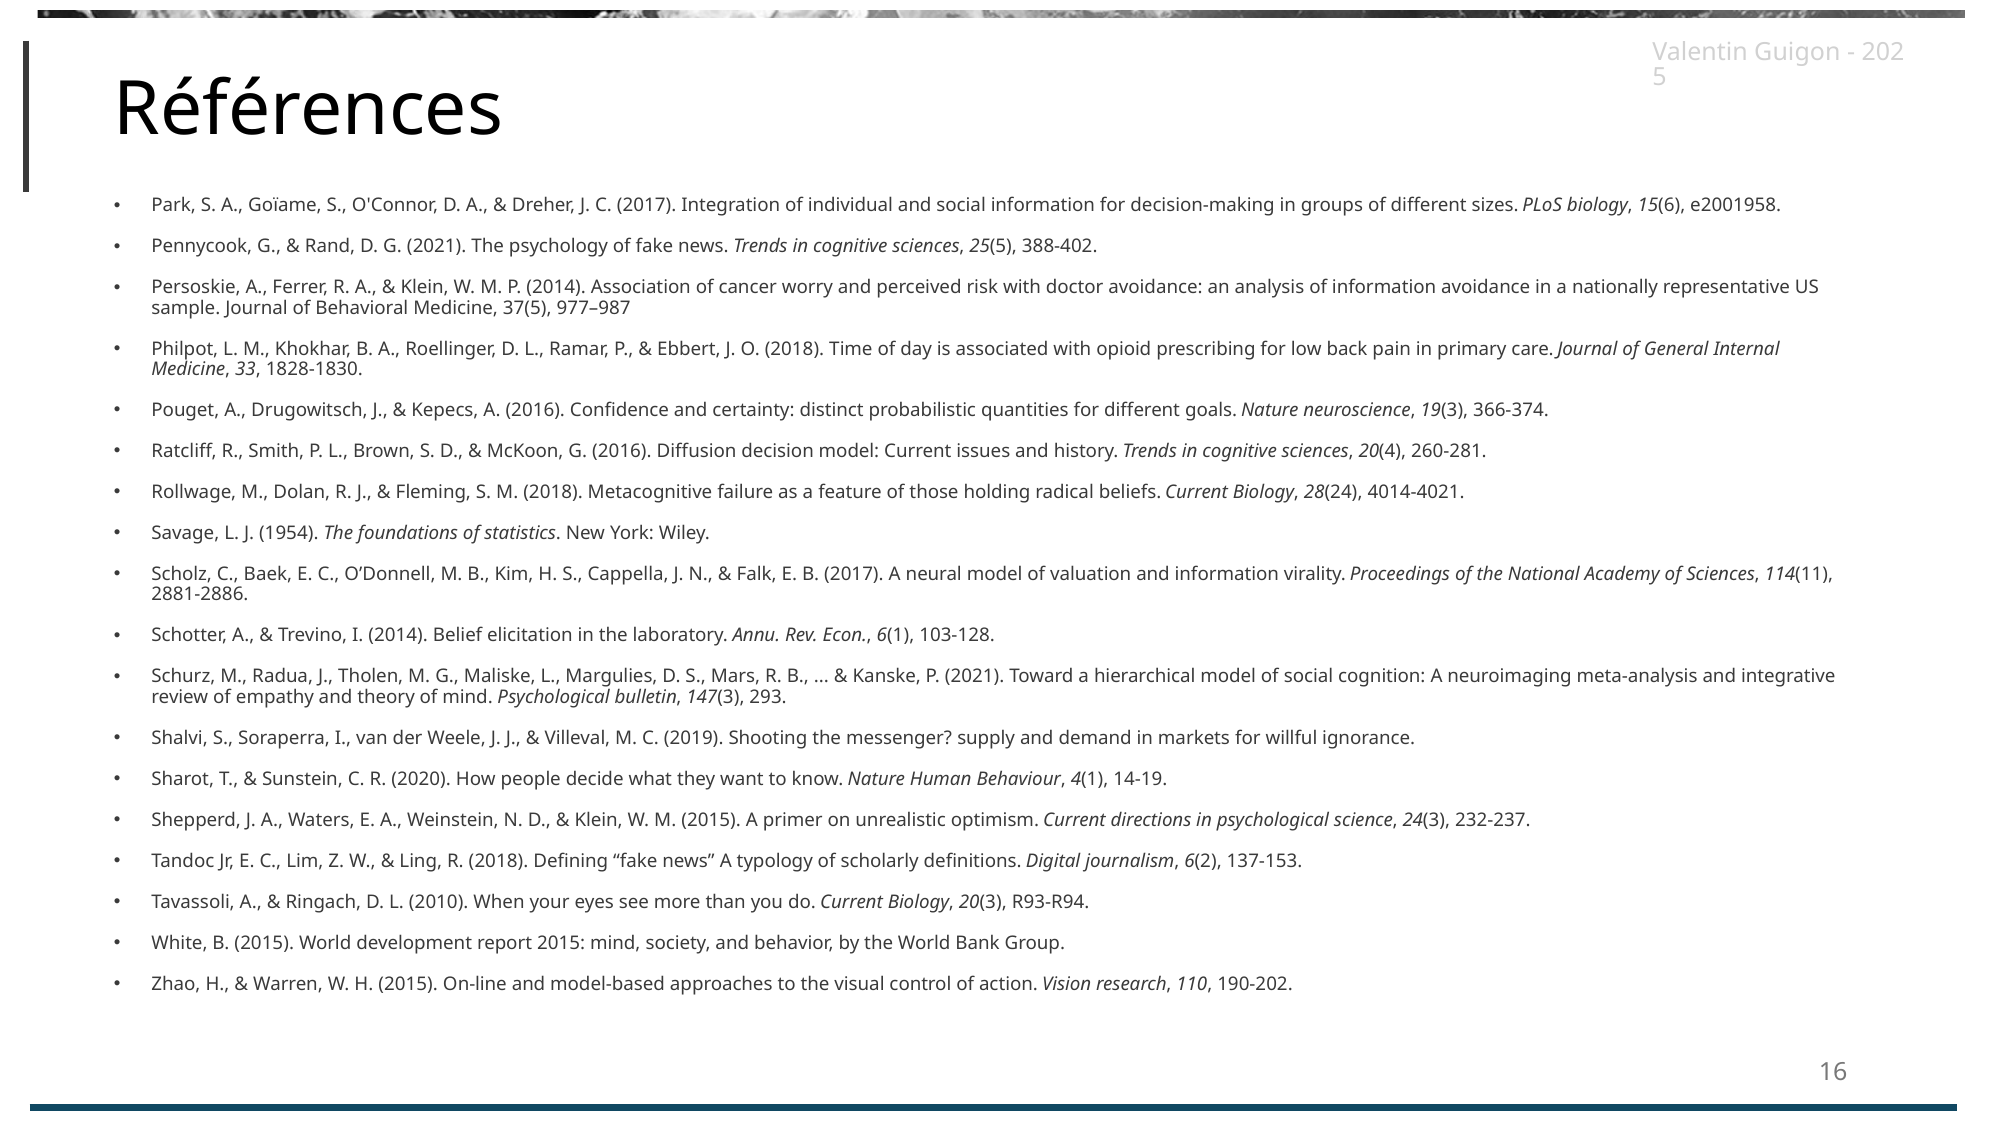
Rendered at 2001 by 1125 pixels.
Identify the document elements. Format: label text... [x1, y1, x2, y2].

title Références [99, 1, 1449, 220]
footer Valentin Guigon - 2025 [1637, 22, 1921, 83]
list Park, S. A., Goïame, S., O'Connor, D. A., & Dreher, J. C. (2017). Integration of individual and social information for decision-making in groups of different sizes. PLoS biology, 15(6), e2001958. Pennycook, G., & Rand, D. G. (2021). The psychology of fake news. Trends in cognitive sciences, 25(5), 388-402. Persoskie, A., Ferrer, R. A., & Klein, W. M. P. (2014). Association of cancer worry and perceived risk with doctor avoidance: an analysis of information avoidance in a nationally representative US sample. Journal of Behavioral Medicine, 37(5), 977–987 Philpot, L. M., Khokhar, B. A., Roellinger, D. L., Ramar, P., & Ebbert, J. O. (2018). Time of day is associated with opioid prescribing for low back pain in primary care. Journal of General Internal Medicine, 33, 1828-1830. Pouget, A., Drugowitsch, J., & Kepecs, A. (2016). Confidence and certainty: distinct probabilistic quantities for different goals. Nature neuroscience, 19(3), 366-374. Ratcliff, R., Smith, P. L., Brown, S. D., & McKoon, G. (2016). Diffusion decision model: Current issues and history. Trends in cognitive sciences, 20(4), 260-281. Rollwage, M., Dolan, R. J., & Fleming, S. M. (2018). Metacognitive failure as a feature of those holding radical beliefs. Current Biology, 28(24), 4014-4021. Savage, L. J. (1954). The foundations of statistics. New York: Wiley. Scholz, C., Baek, E. C., O’Donnell, M. B., Kim, H. S., Cappella, J. N., & Falk, E. B. (2017). A neural model of valuation and information virality. Proceedings of the National Academy of Sciences, 114(11), 2881-2886. Schotter, A., & Trevino, I. (2014). Belief elicitation in the laboratory. Annu. Rev. Econ., 6(1), 103-128. Schurz, M., Radua, J., Tholen, M. G., Maliske, L., Margulies, D. S., Mars, R. B., ... & Kanske, P. (2021). Toward a hierarchical model of social cognition: A neuroimaging meta-analysis and integrative review of empathy and theory of mind. Psychological bulletin, 147(3), 293. Shalvi, S., Soraperra, I., van der Weele, J. J., & Villeval, M. C. (2019). Shooting the messenger? supply and demand in markets for willful ignorance. Sharot, T., & Sunstein, C. R. (2020). How people decide what they want to know. Nature Human Behaviour, 4(1), 14-19. Shepperd, J. A., Waters, E. A., Weinstein, N. D., & Klein, W. M. (2015). A primer on unrealistic optimism. Current directions in psychological science, 24(3), 232-237. Tandoc Jr, E. C., Lim, Z. W., & Ling, R. (2018). Defining “fake news” A typology of scholarly definitions. Digital journalism, 6(2), 137-153. Tavassoli, A., & Ringach, D. L. (2010). When your eyes see more than you do. Current Biology, 20(3), R93-R94. White, B. (2015). World development report 2015: mind, society, and behavior, by the World Bank Group. Zhao, H., & Warren, W. H. (2015). On-line and model-based approaches to the visual control of action. Vision research, 110, 190-202. [99, 147, 1863, 1043]
picture [1449, 10, 1965, 18]
picture [37, 10, 99, 18]
slide_number 16 [1412, 1042, 1863, 1103]
